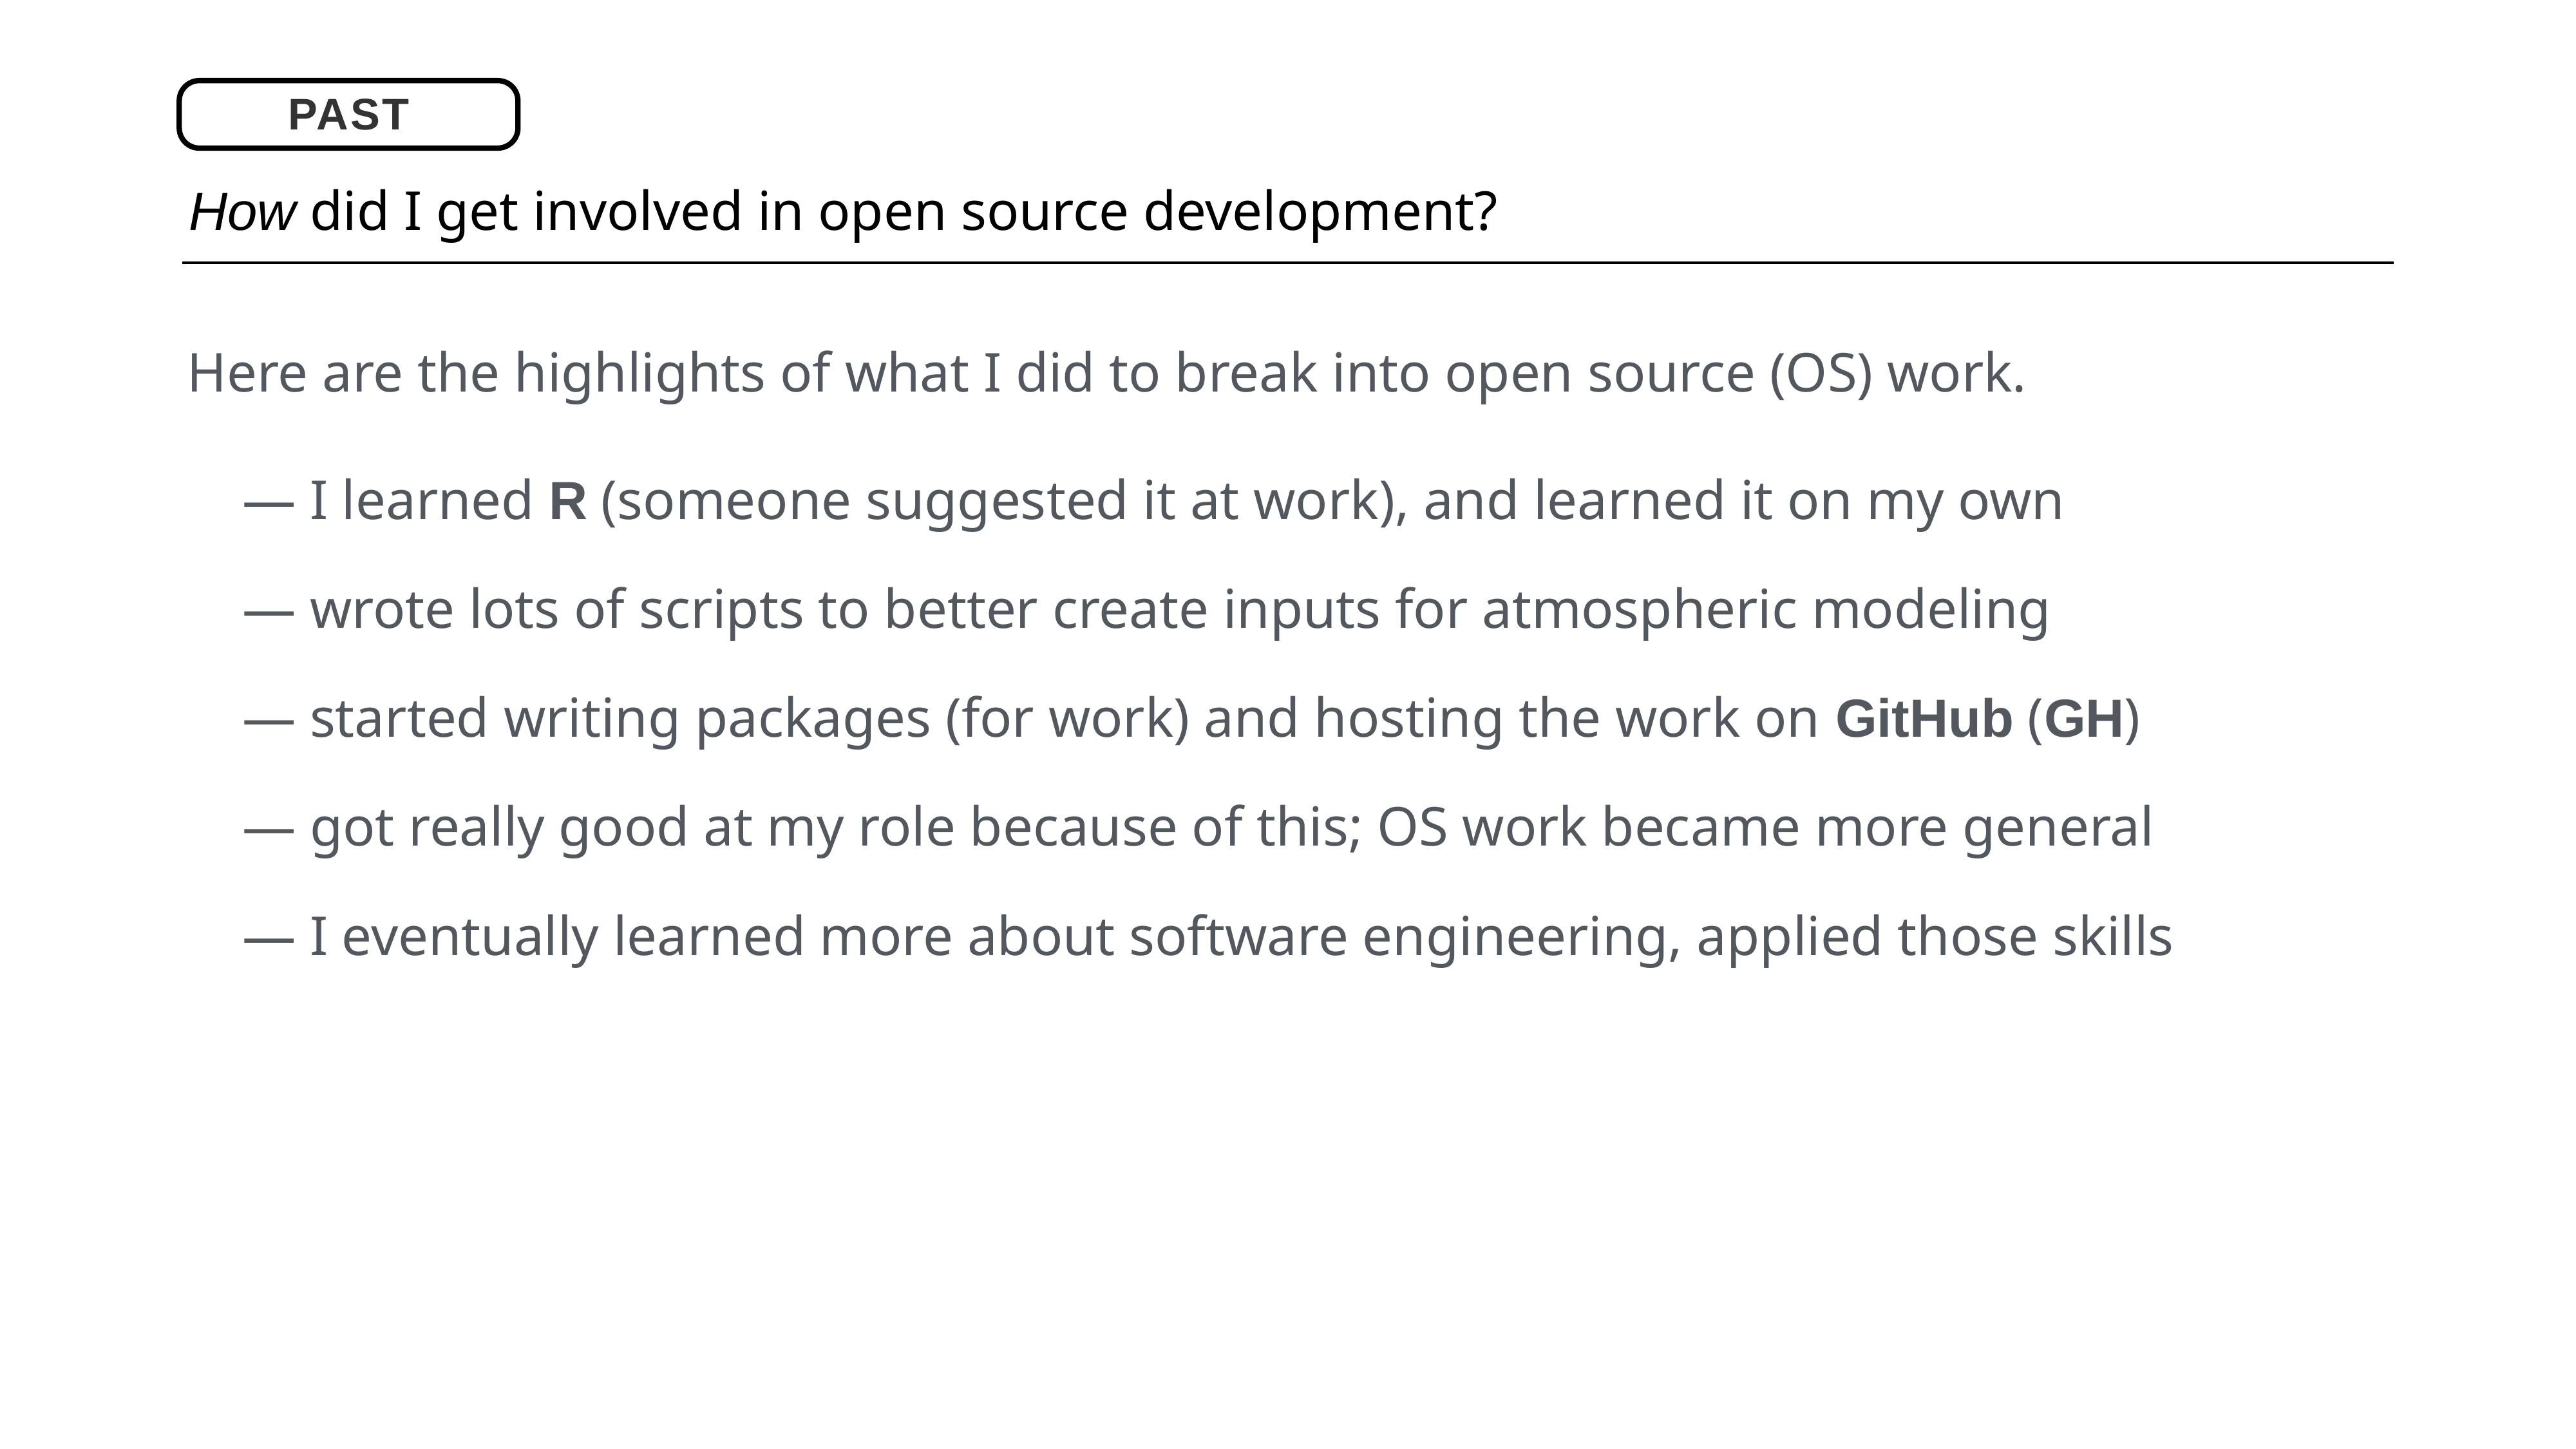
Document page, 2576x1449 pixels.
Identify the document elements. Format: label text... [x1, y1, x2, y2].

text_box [139, 80, 558, 149]
text_box How did I get involved in open source development? [184, 167, 2014, 252]
text_box Here are the highlights of what I did to break into open source (OS) work. [182, 329, 2384, 414]
text_box — got really good at my role because of this; OS work became more general [236, 782, 2448, 868]
text_box — started writing packages (for work) and hosting the work on GitHub (GH) [236, 674, 2360, 759]
text_box — I learned R (someone suggested it at work), and learned it on my own [236, 456, 2360, 541]
text_box — wrote lots of scripts to better create inputs for atmospheric modeling [236, 565, 2360, 650]
text_box — I eventually learned more about software engineering, applied those skills [236, 892, 2448, 977]
